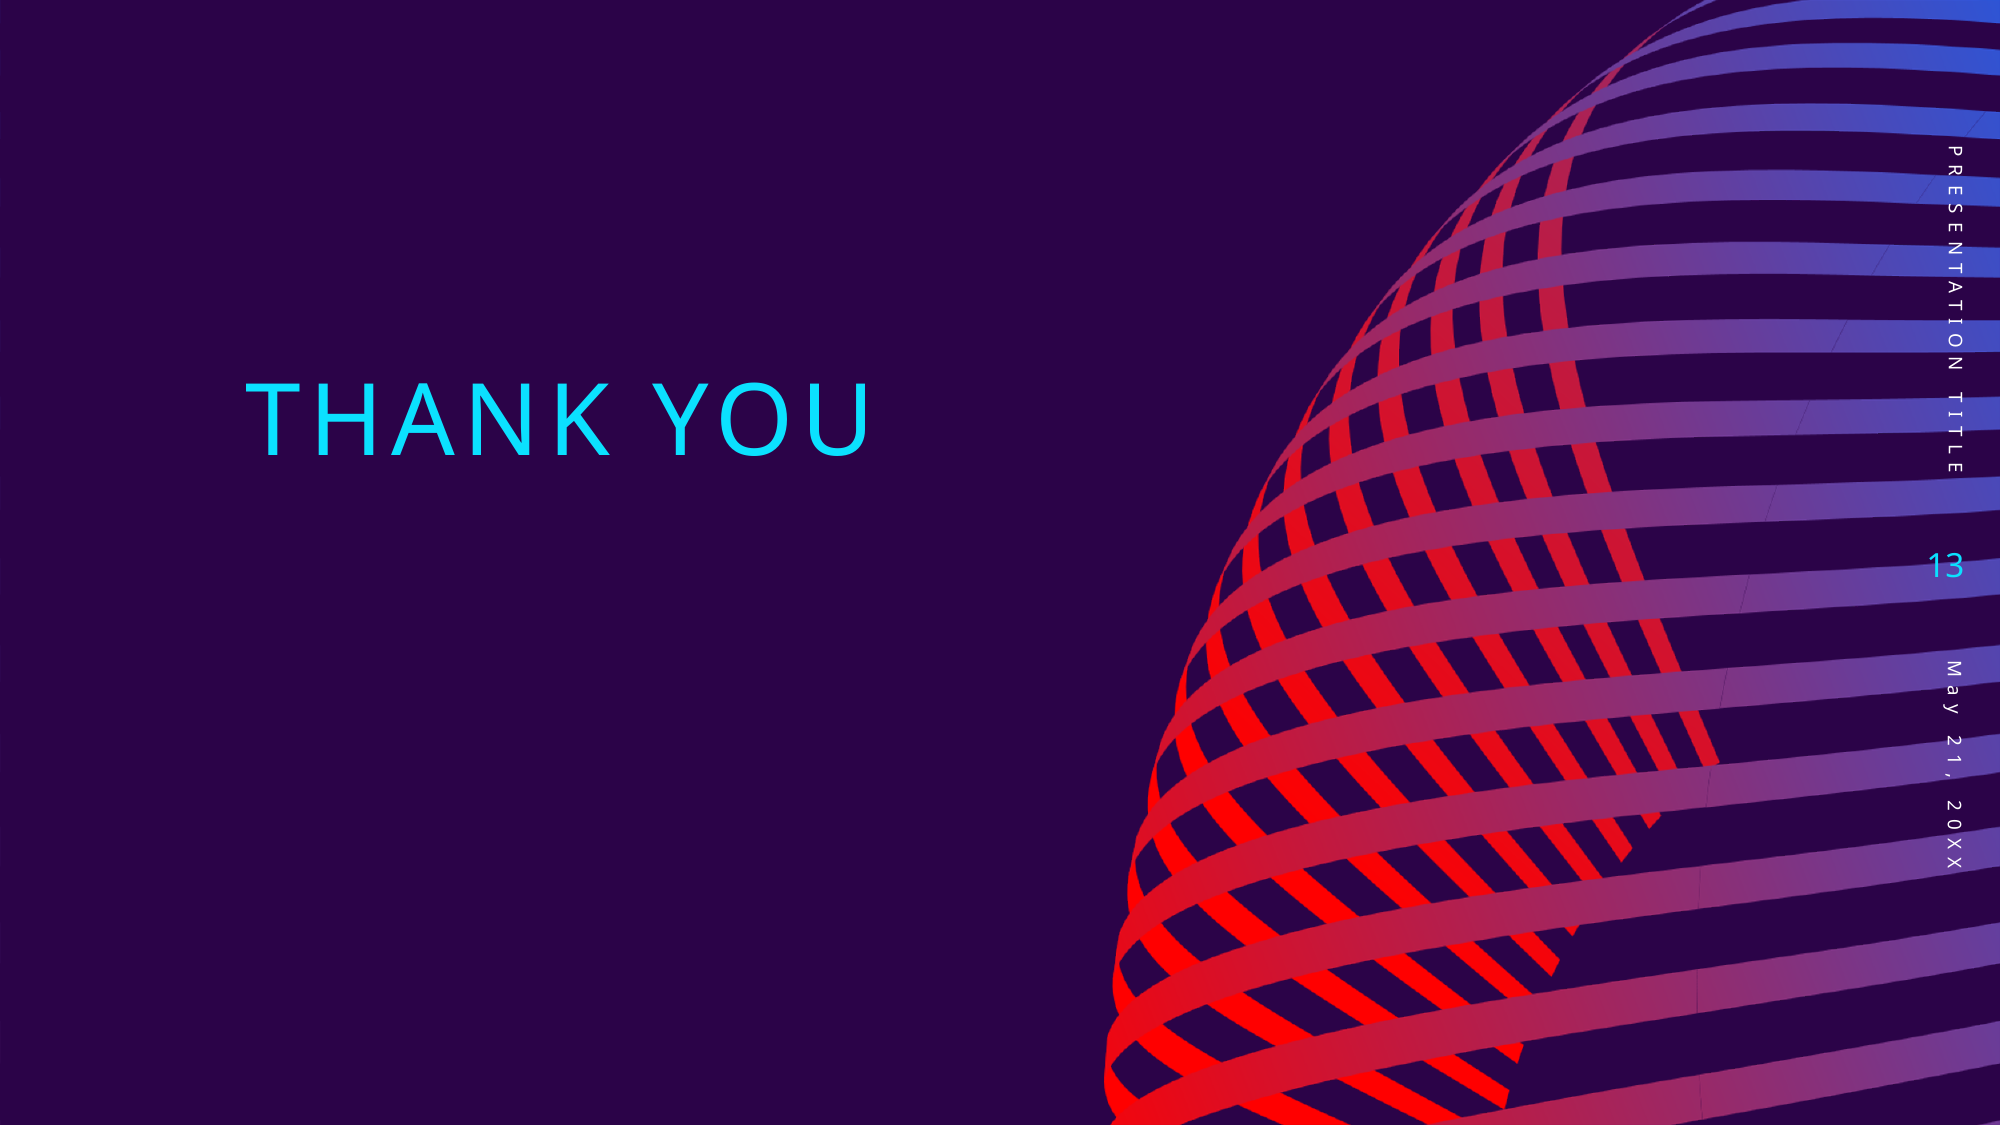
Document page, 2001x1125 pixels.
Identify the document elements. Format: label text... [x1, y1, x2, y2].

slide_number 13 [1889, 519, 1980, 615]
picture [0, 0, 2000, 1125]
title Thank you [168, 92, 987, 485]
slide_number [1925, 645, 1986, 1080]
footer PRESENTATION TITLE [1926, 33, 1987, 489]
